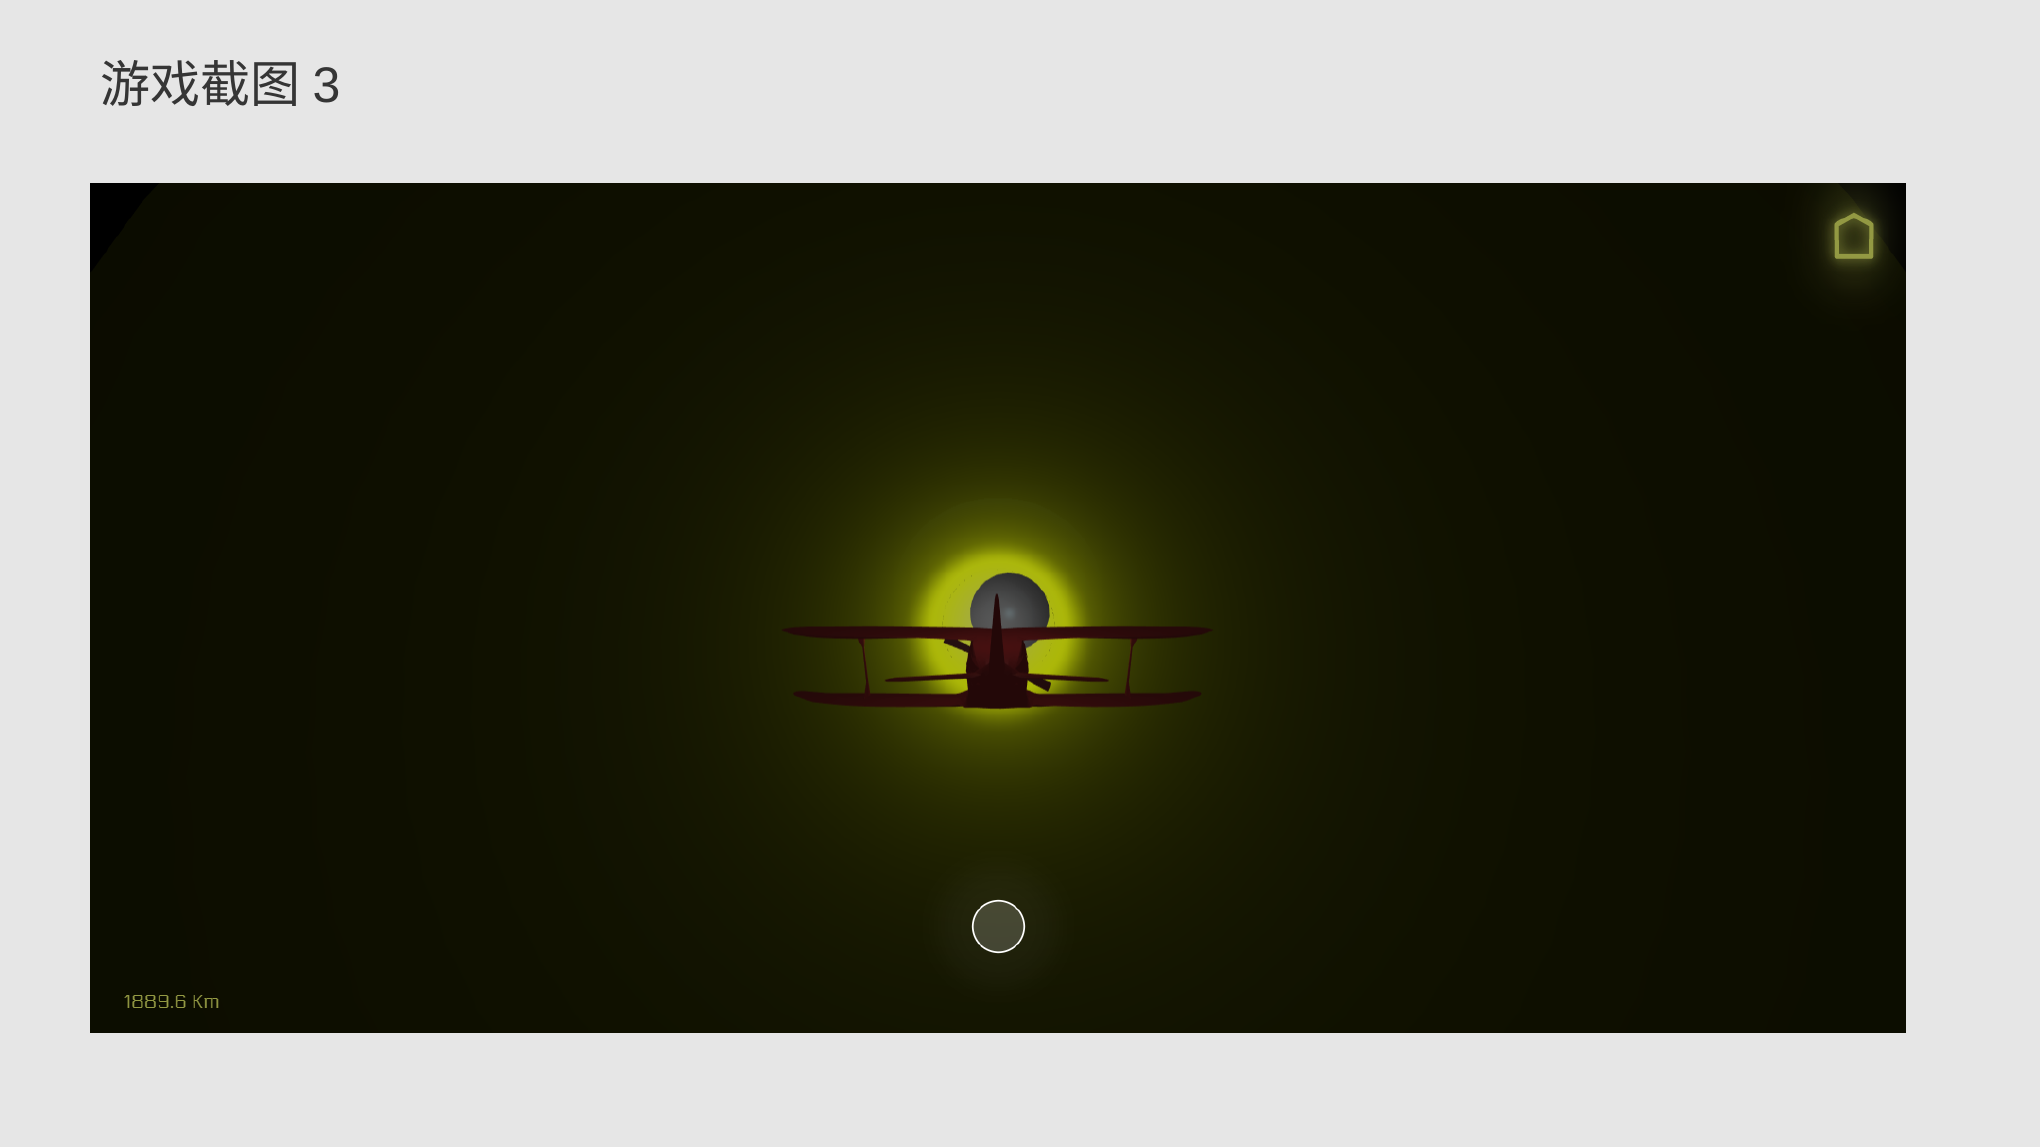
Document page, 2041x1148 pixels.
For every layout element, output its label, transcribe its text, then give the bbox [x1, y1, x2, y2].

text_box 游戏截图3 [70, 35, 371, 138]
picture [89, 183, 1906, 1033]
